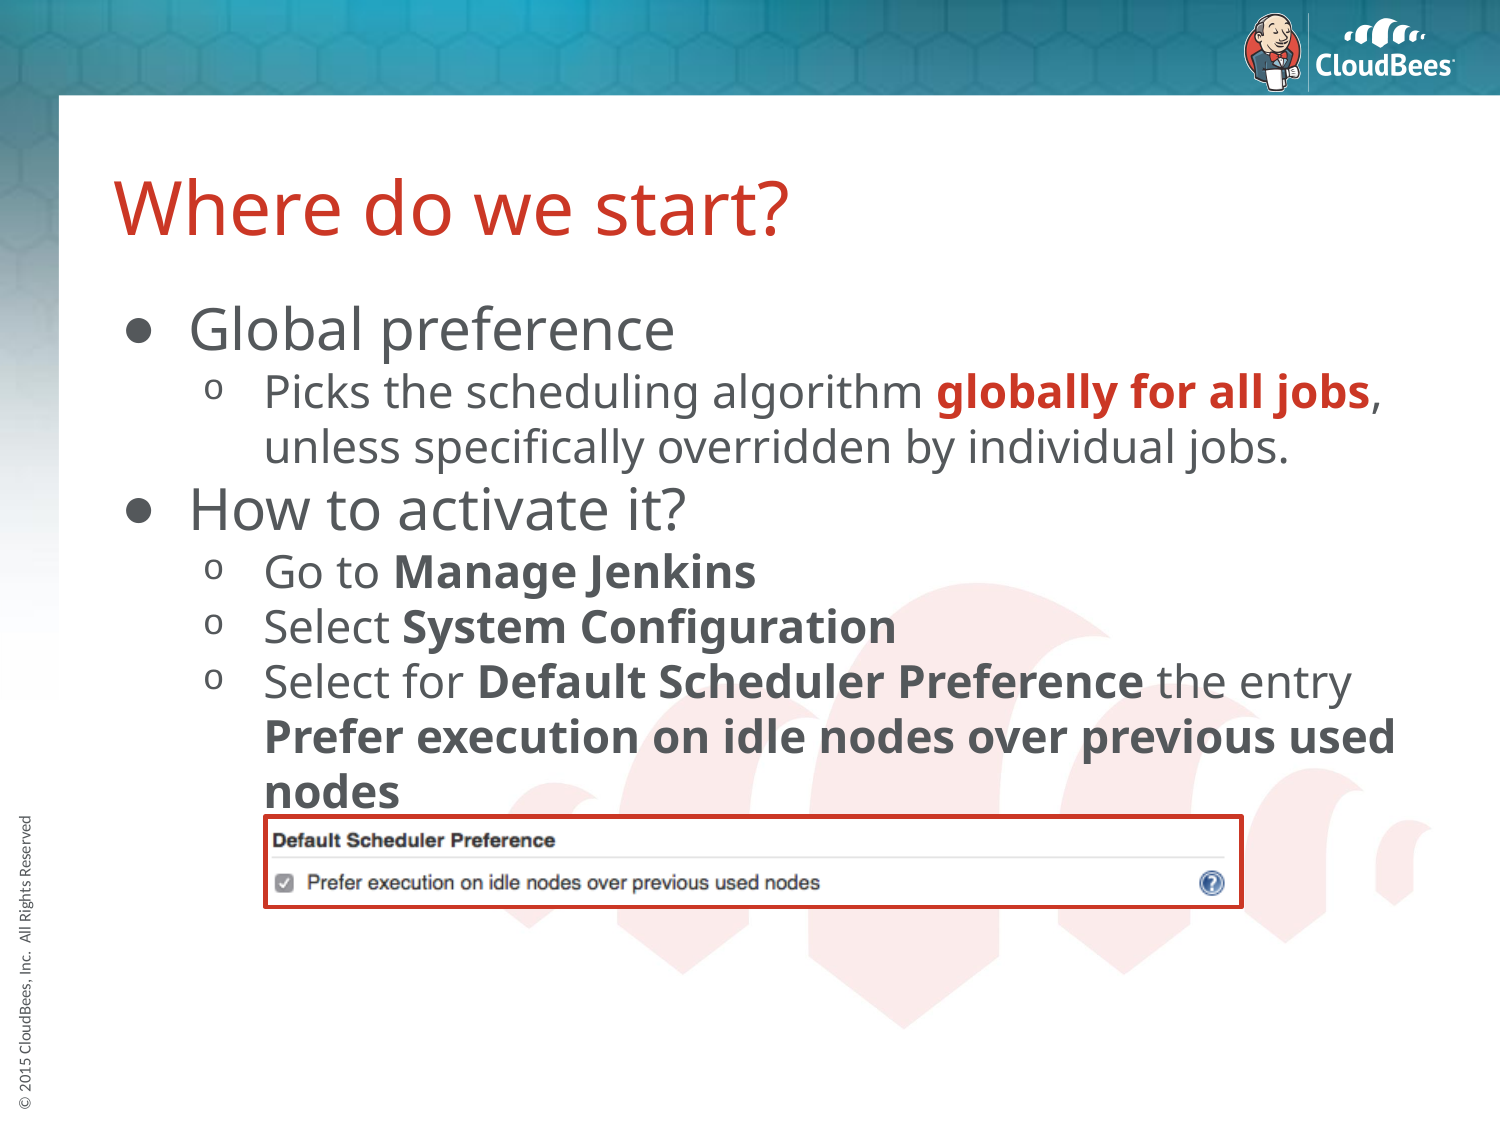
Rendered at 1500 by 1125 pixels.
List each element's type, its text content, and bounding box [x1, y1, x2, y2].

picture [0, 0, 1500, 1125]
title Where do we start? [98, 136, 1448, 274]
picture [258, 816, 1242, 908]
list Global preference Picks the scheduling algorithm globally for all jobs, unless specifically overridden by individual jobs. How to activate it? Go to Manage Jenkins Select System Configuration Select for Default Scheduler Preference the entry Prefer execution on idle nodes over previous used nodes [98, 277, 1448, 1021]
picture [468, 559, 1455, 1052]
